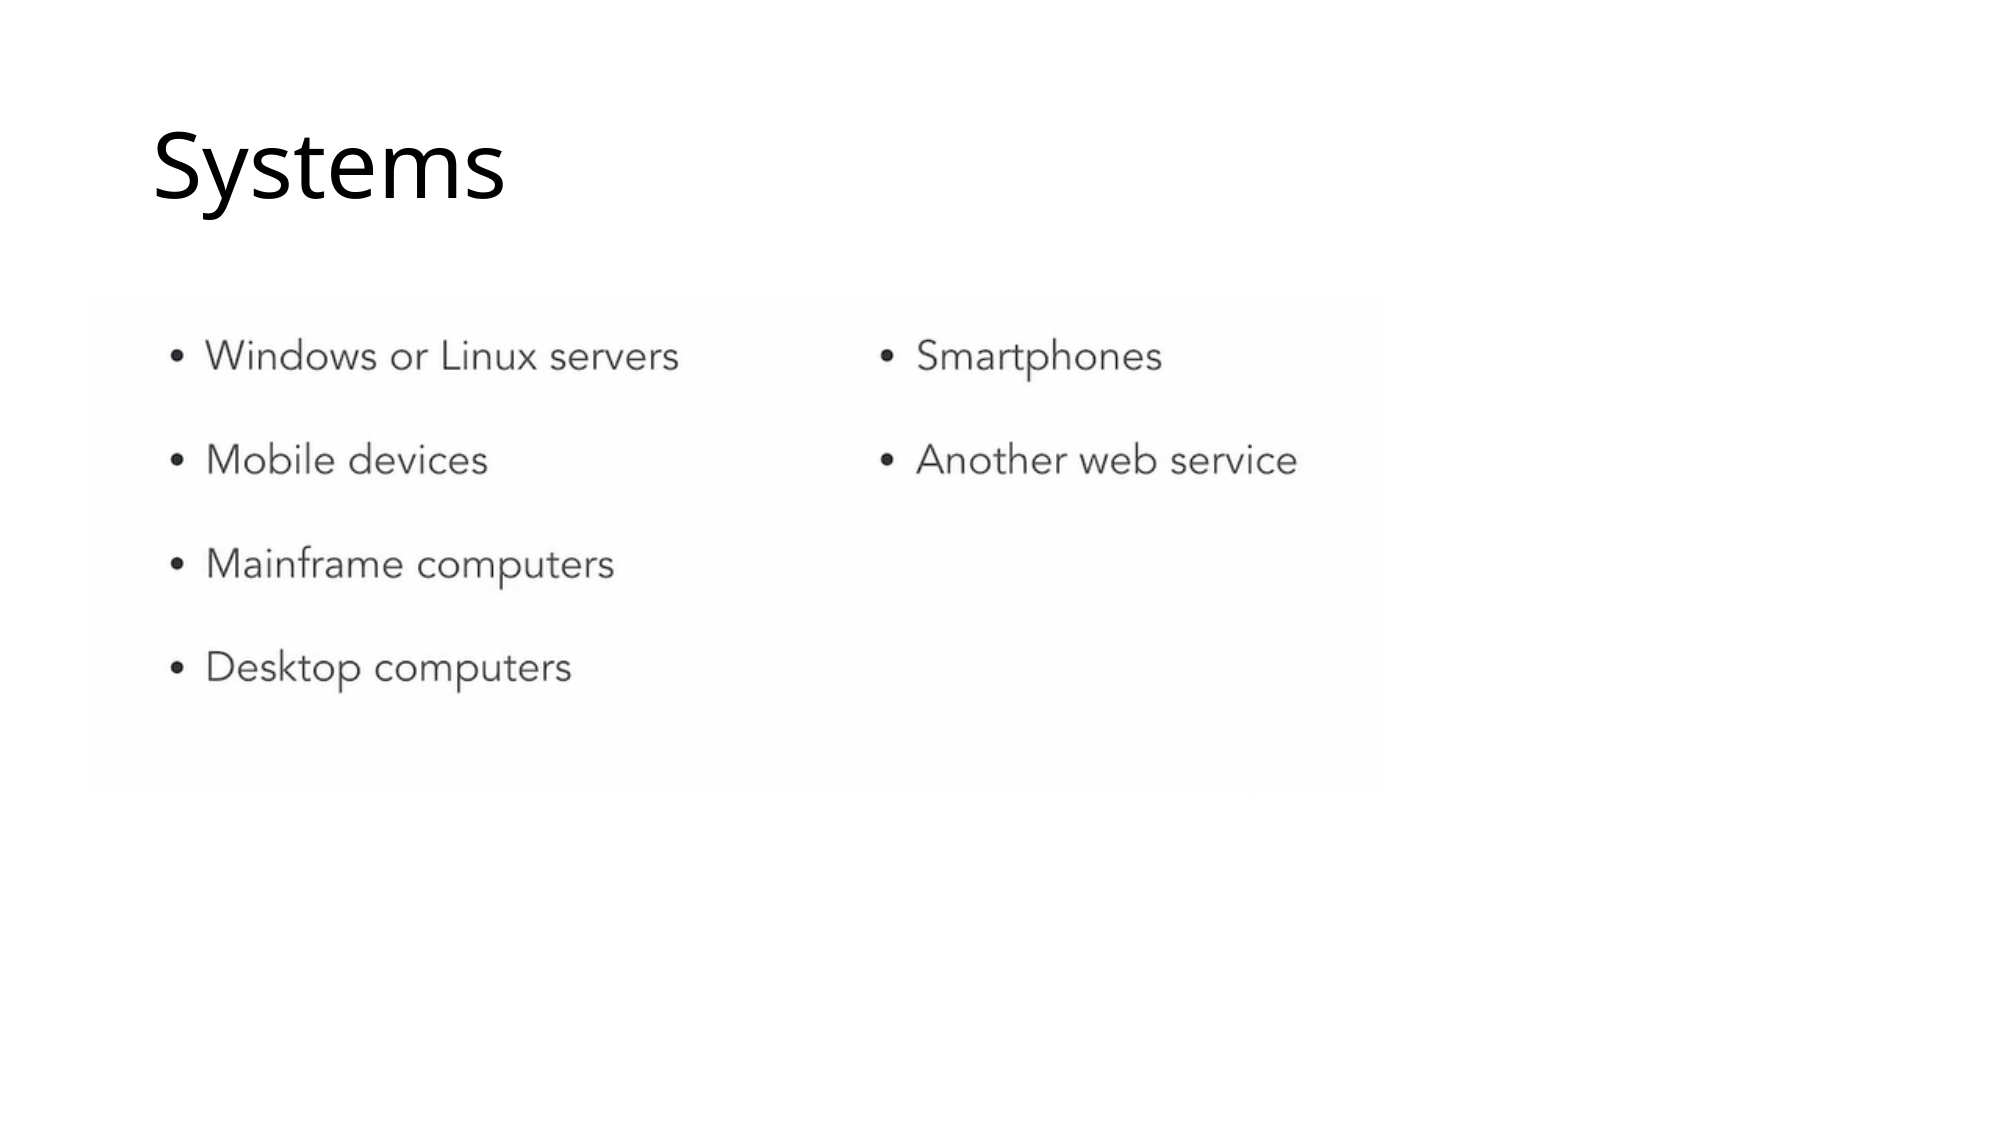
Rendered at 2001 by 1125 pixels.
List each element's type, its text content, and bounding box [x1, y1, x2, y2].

title Systems [137, 59, 1863, 278]
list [87, 298, 1385, 794]
